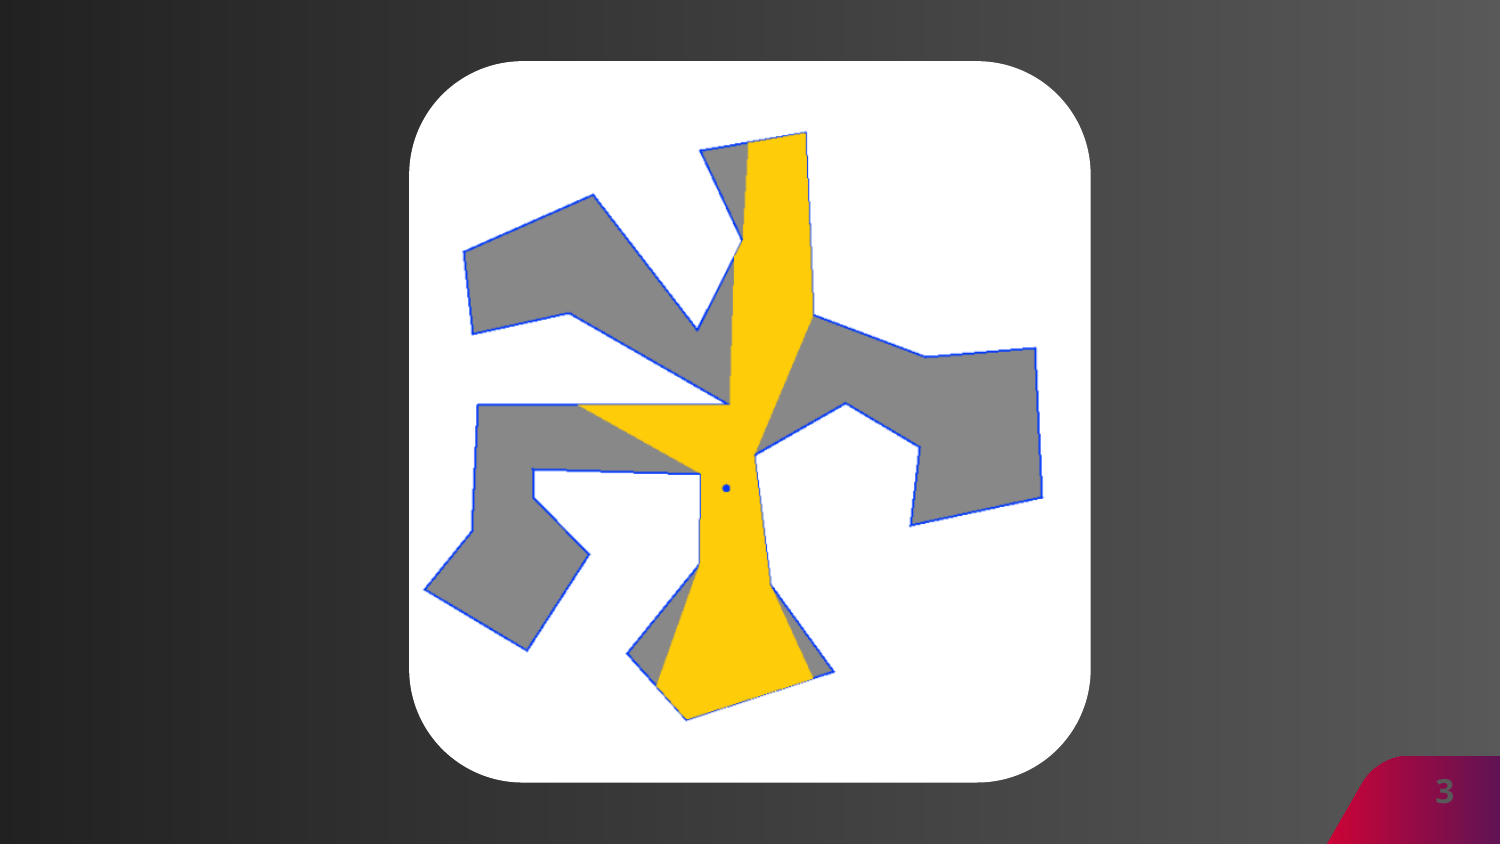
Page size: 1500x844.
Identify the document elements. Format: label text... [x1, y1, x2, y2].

picture [408, 60, 1091, 783]
slide_number ‹#› [1389, 755, 1500, 844]
